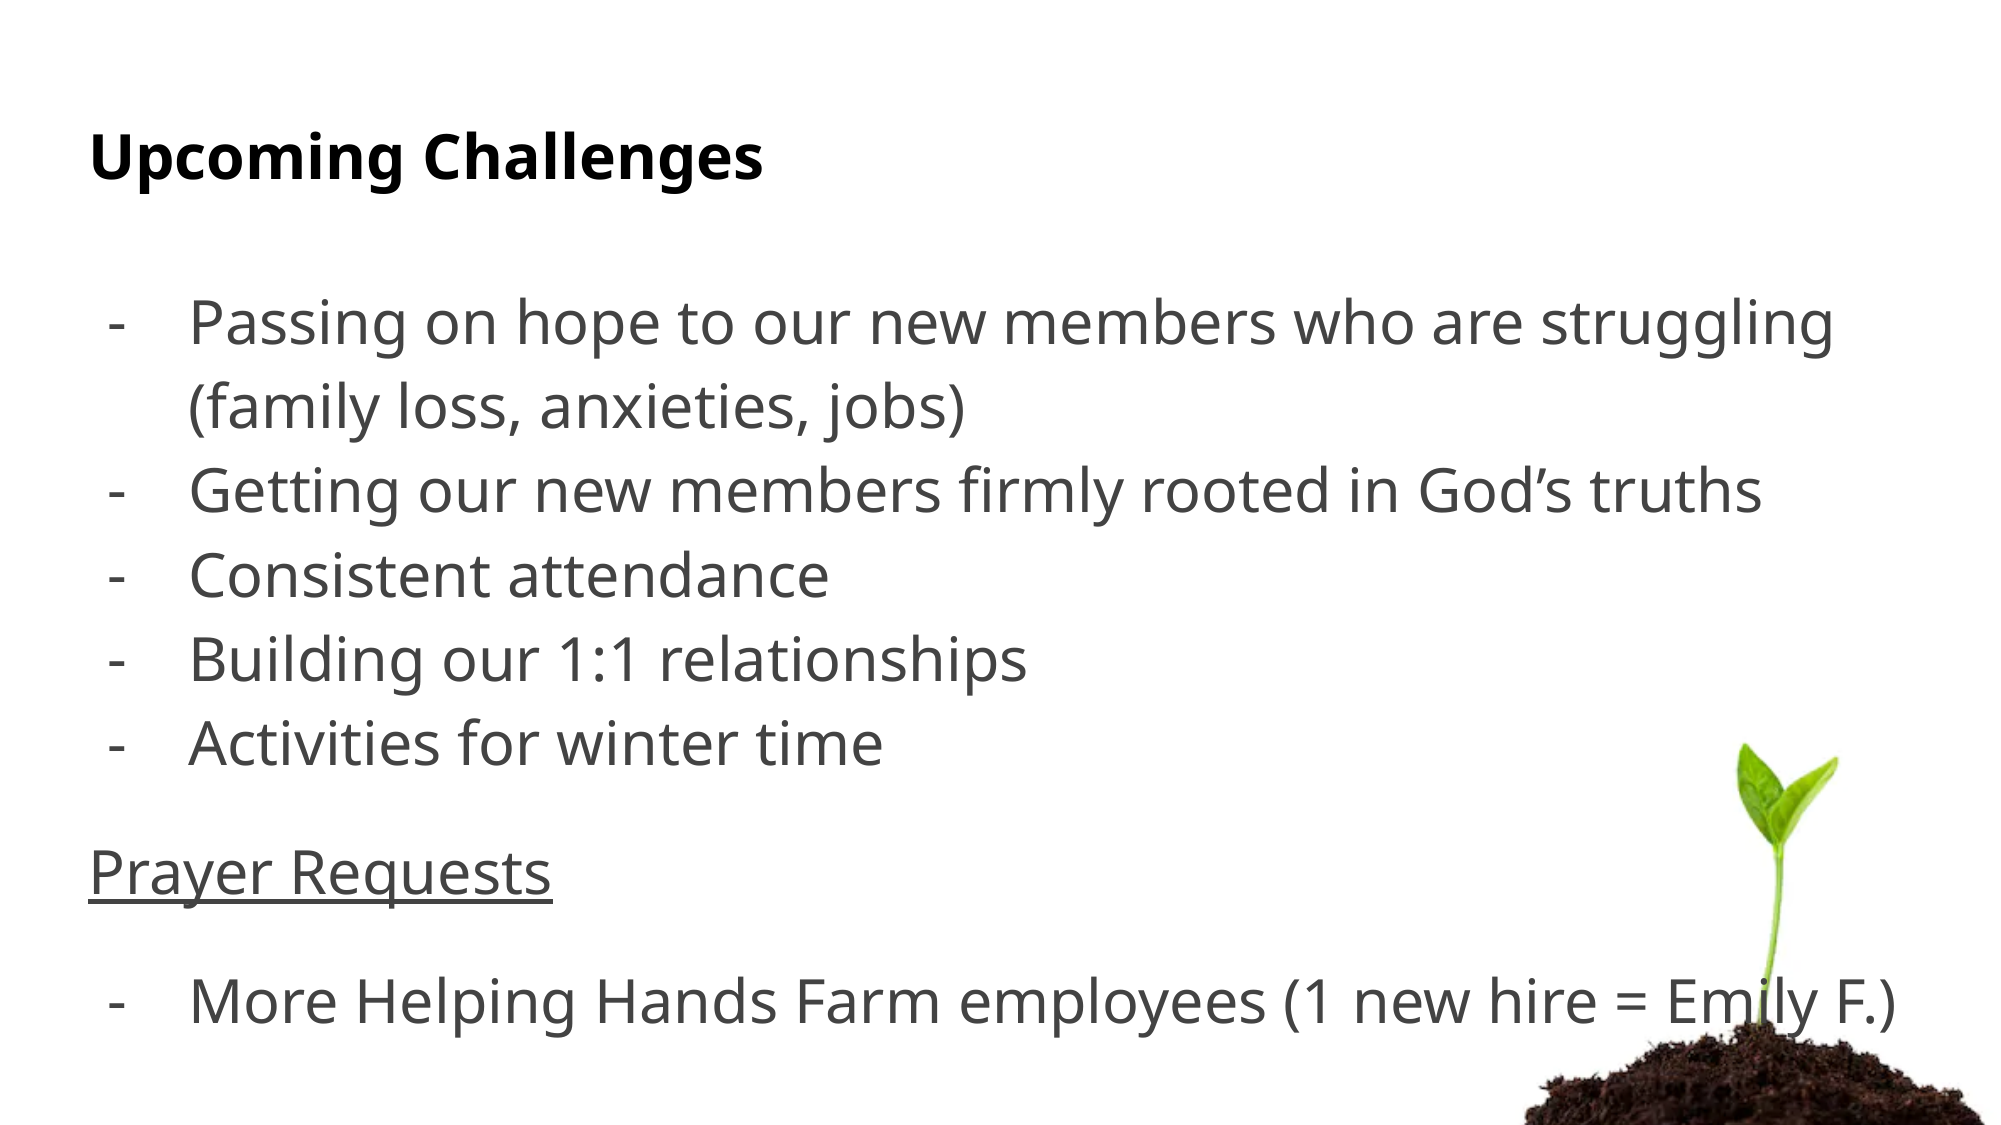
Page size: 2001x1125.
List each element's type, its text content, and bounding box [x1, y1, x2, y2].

title Upcoming Challenges [68, 97, 1932, 234]
picture [1502, 690, 2000, 1125]
list Passing on hope to our new members who are struggling (family loss, anxieties, jobs) Getting our new members firmly rooted in God’s truths Consistent attendance Building our 1:1 relationships Activities for winter time Prayer Requests More Helping Hands Farm employees (1 new hire = Emily F.) [68, 252, 1932, 1091]
